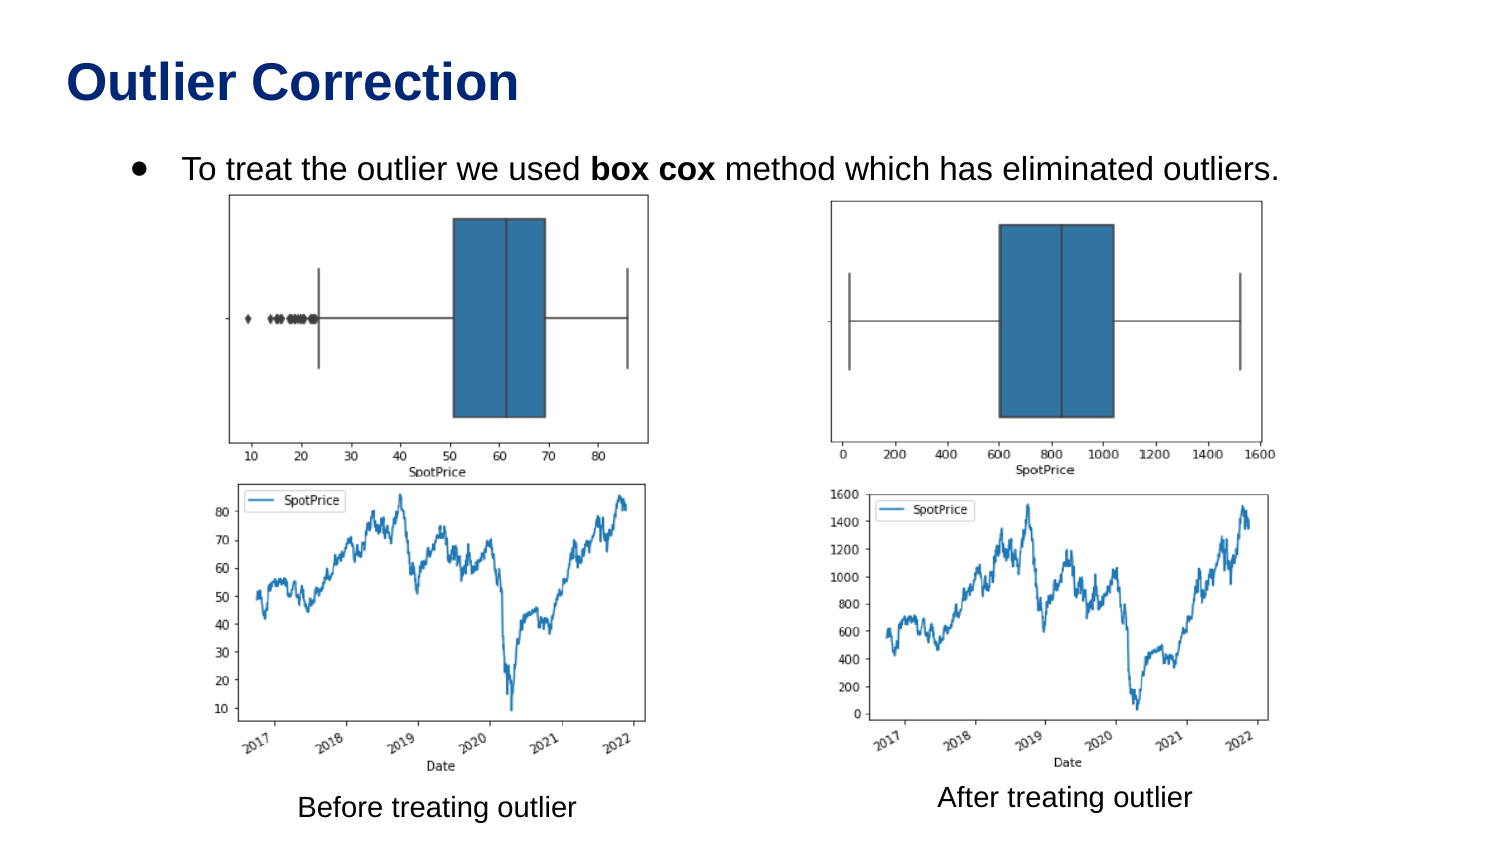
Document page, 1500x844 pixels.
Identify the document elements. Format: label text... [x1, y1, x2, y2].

text_box Before treating outlier [282, 773, 692, 838]
list To treat the outlier we used box cox method which has eliminated outliers. [91, 126, 1379, 209]
picture [821, 192, 1288, 480]
picture [201, 186, 661, 779]
picture [821, 482, 1281, 774]
title Outlier Correction [51, 32, 1449, 127]
text_box After treating outlier [922, 763, 1332, 829]
